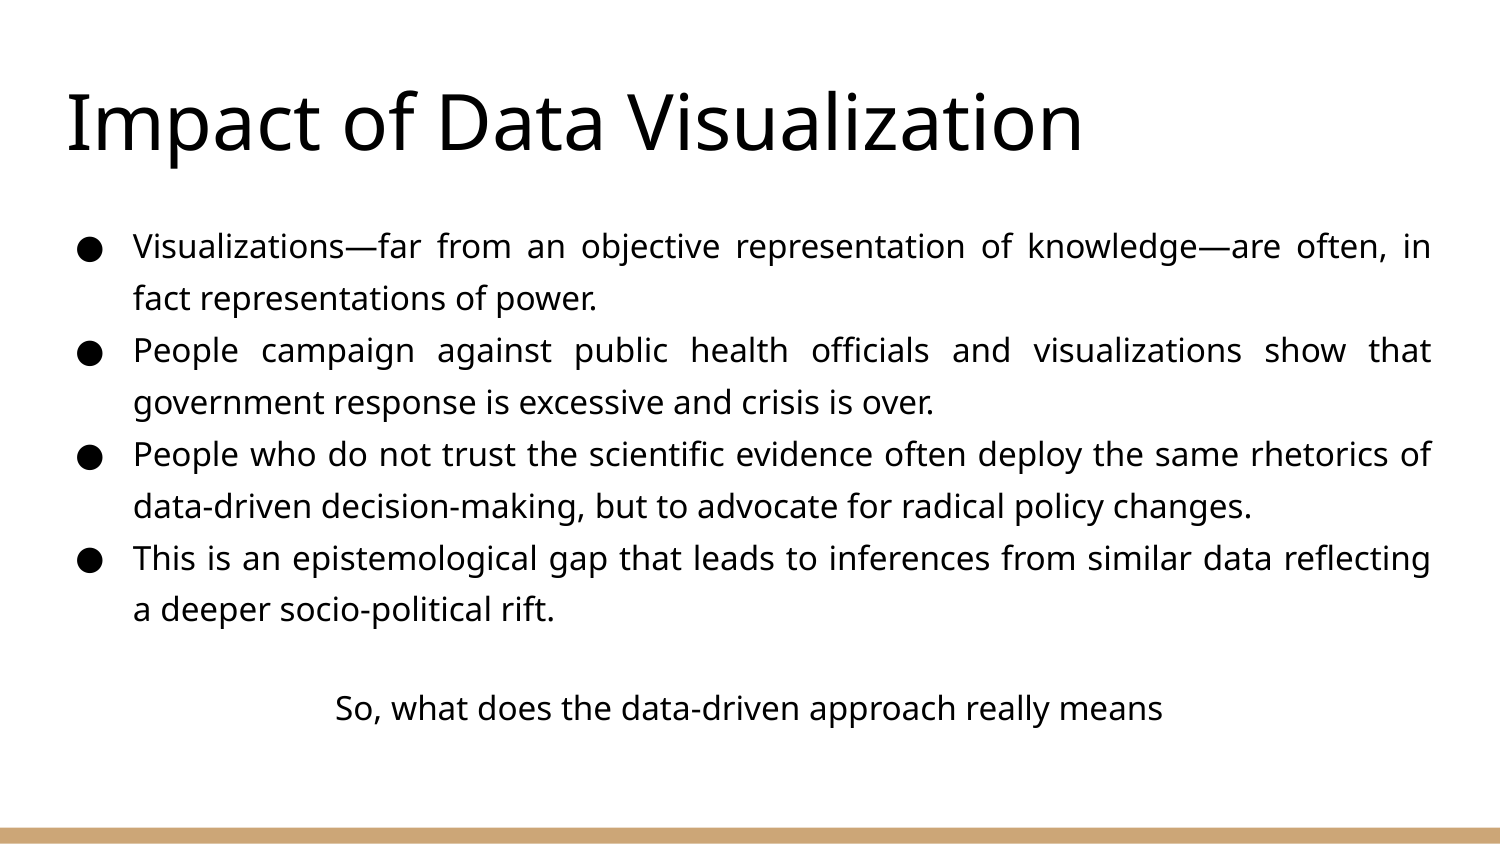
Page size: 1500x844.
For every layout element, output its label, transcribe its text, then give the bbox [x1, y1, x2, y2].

list Visualizations—far from an objective representation of knowledge—are often, in fact representations of power. People campaign against public health officials and visualizations show that government response is excessive and crisis is over. People who do not trust the scientific evidence often deploy the same rhetorics of data-driven decision-making, but to advocate for radical policy changes. This is an epistemological gap that leads to inferences from similar data reflecting a deeper socio-political rift. So, what does the data-driven approach really means [51, 200, 1449, 752]
title Impact of Data Visualization [51, 51, 1449, 189]
